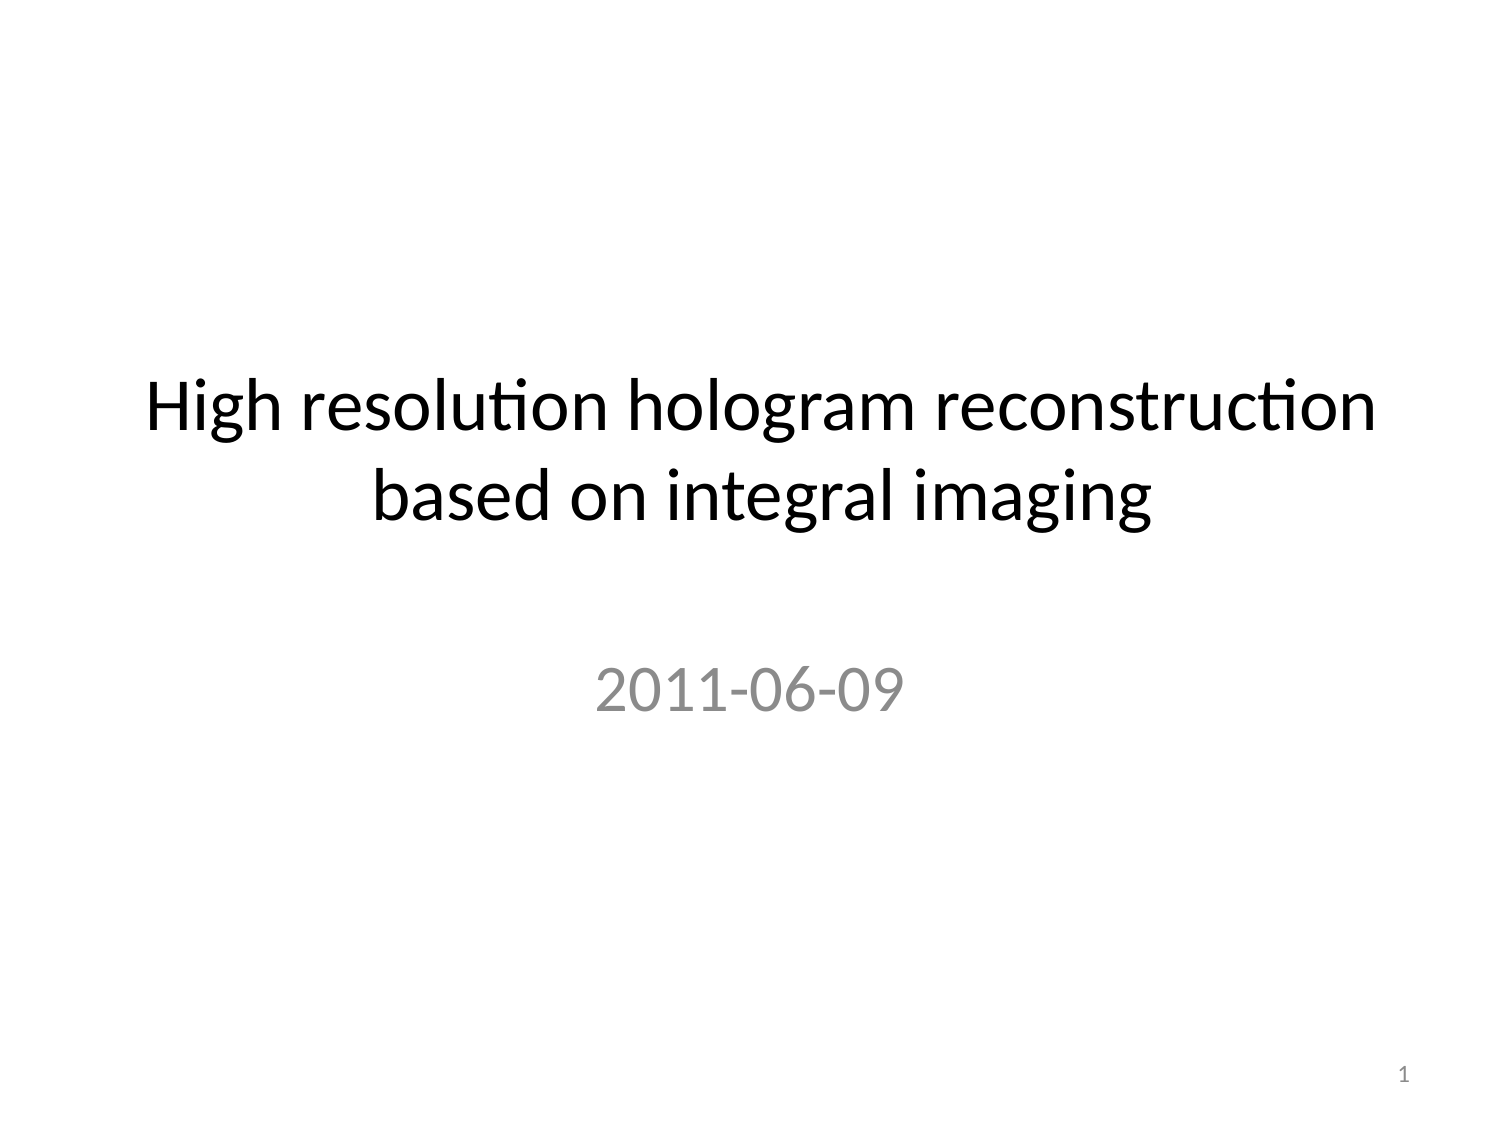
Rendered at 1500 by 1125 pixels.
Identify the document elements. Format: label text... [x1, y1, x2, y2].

slide_number 1 [1074, 1042, 1425, 1103]
title High resolution hologram reconstruction based on integral imaging [87, 299, 1438, 591]
subtitle 2011-06-09 [225, 637, 1275, 925]
